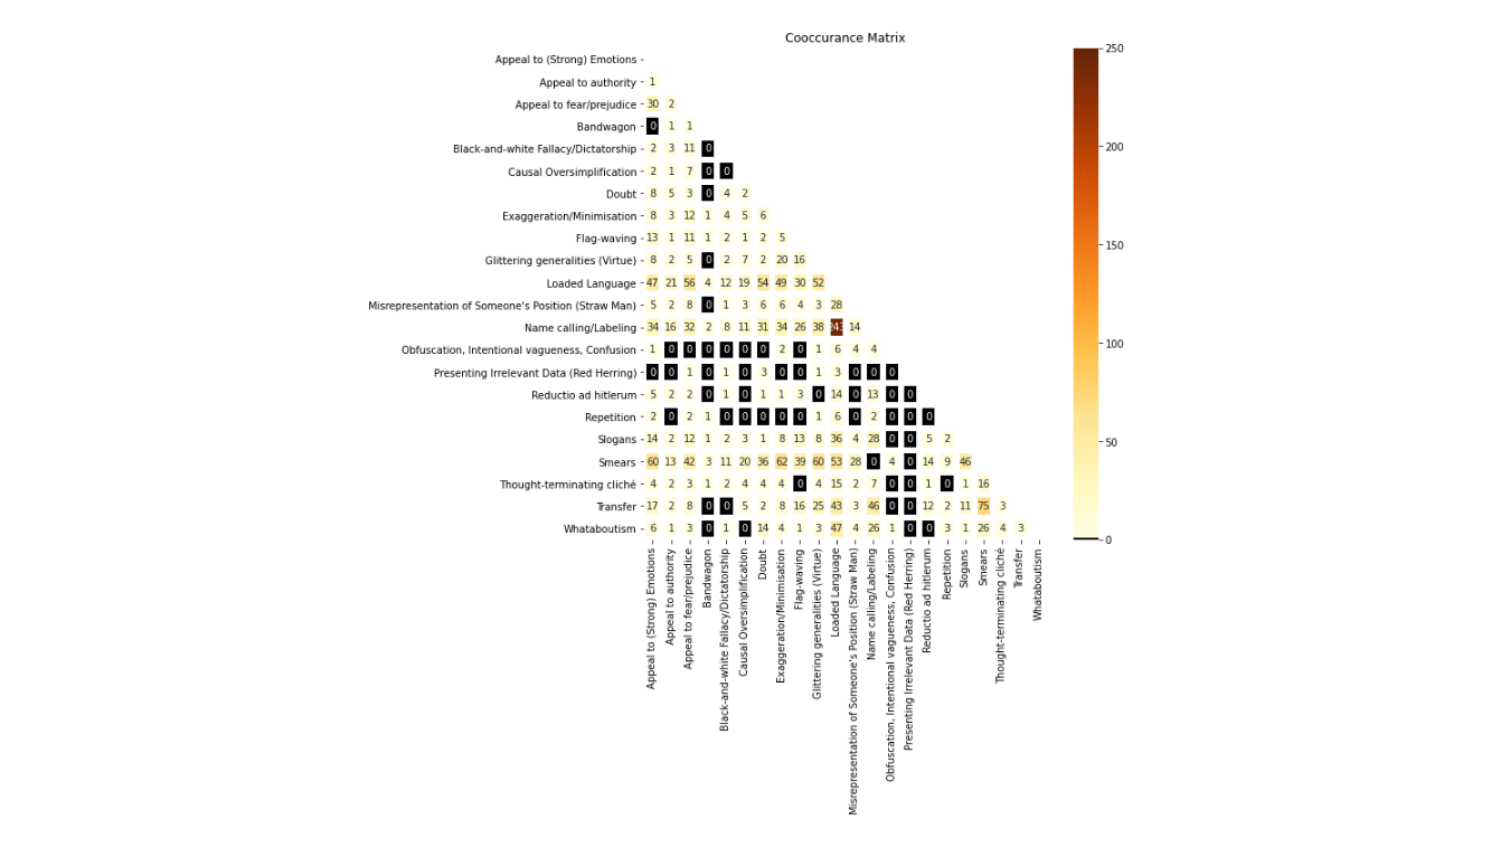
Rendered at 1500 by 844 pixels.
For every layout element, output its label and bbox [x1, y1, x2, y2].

picture [358, 24, 1142, 819]
